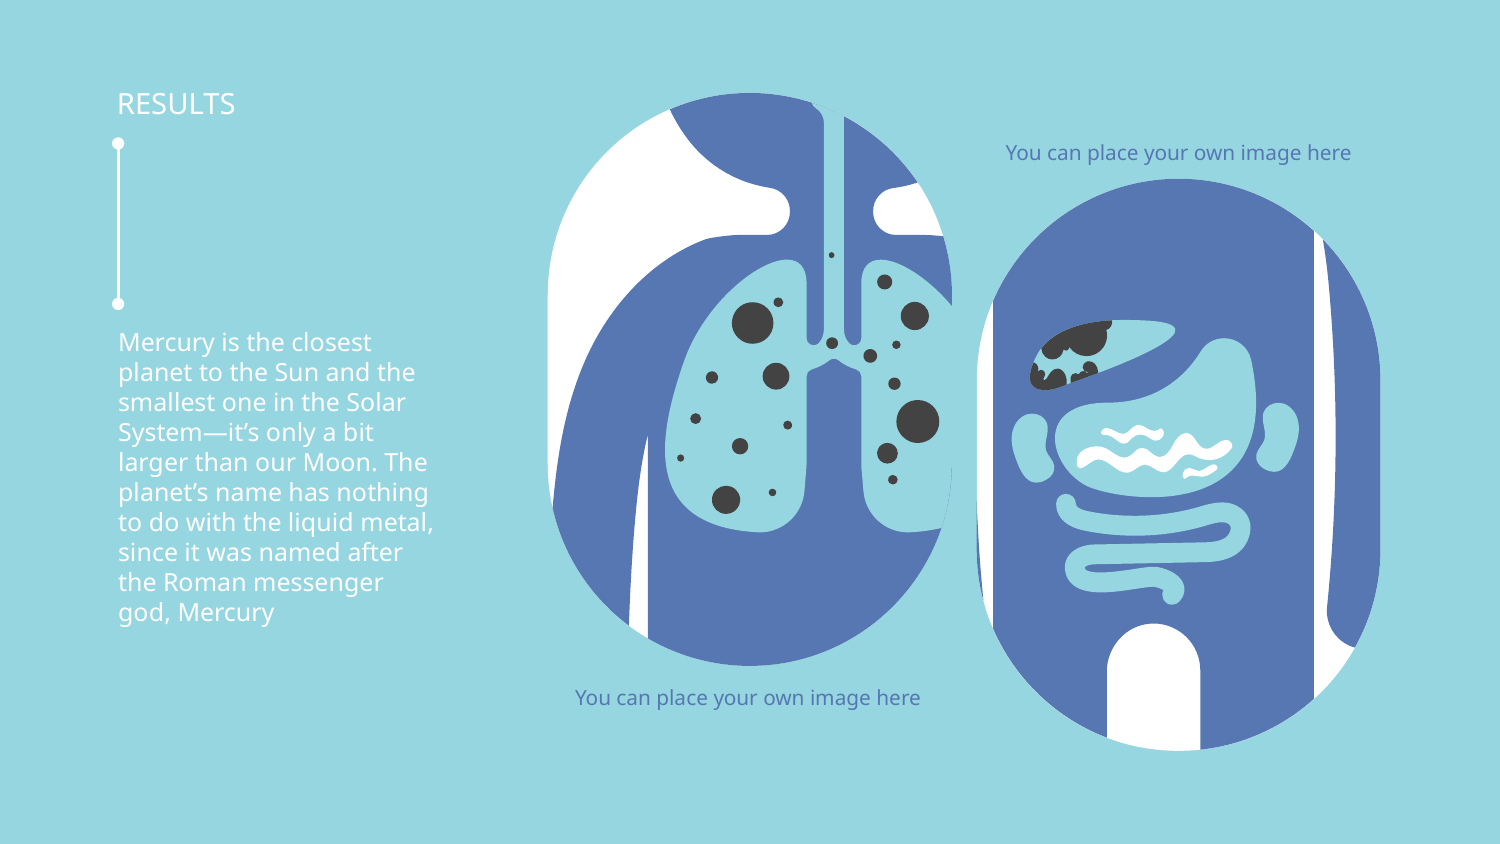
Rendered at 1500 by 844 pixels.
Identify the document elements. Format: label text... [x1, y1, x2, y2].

subtitle You can place your own image here [518, 665, 978, 772]
subtitle You can place your own image here [957, 121, 1409, 227]
title RESULTS [101, 70, 750, 167]
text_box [976, 178, 1381, 752]
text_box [547, 92, 953, 667]
text_box Mercury is the closest planet to the Sun and the smallest one in the Solar System—it’s only a bit larger than our Moon. The planet’s name has nothing to do with the liquid metal, since it was named after the Roman messenger god, Mercury [103, 311, 454, 563]
